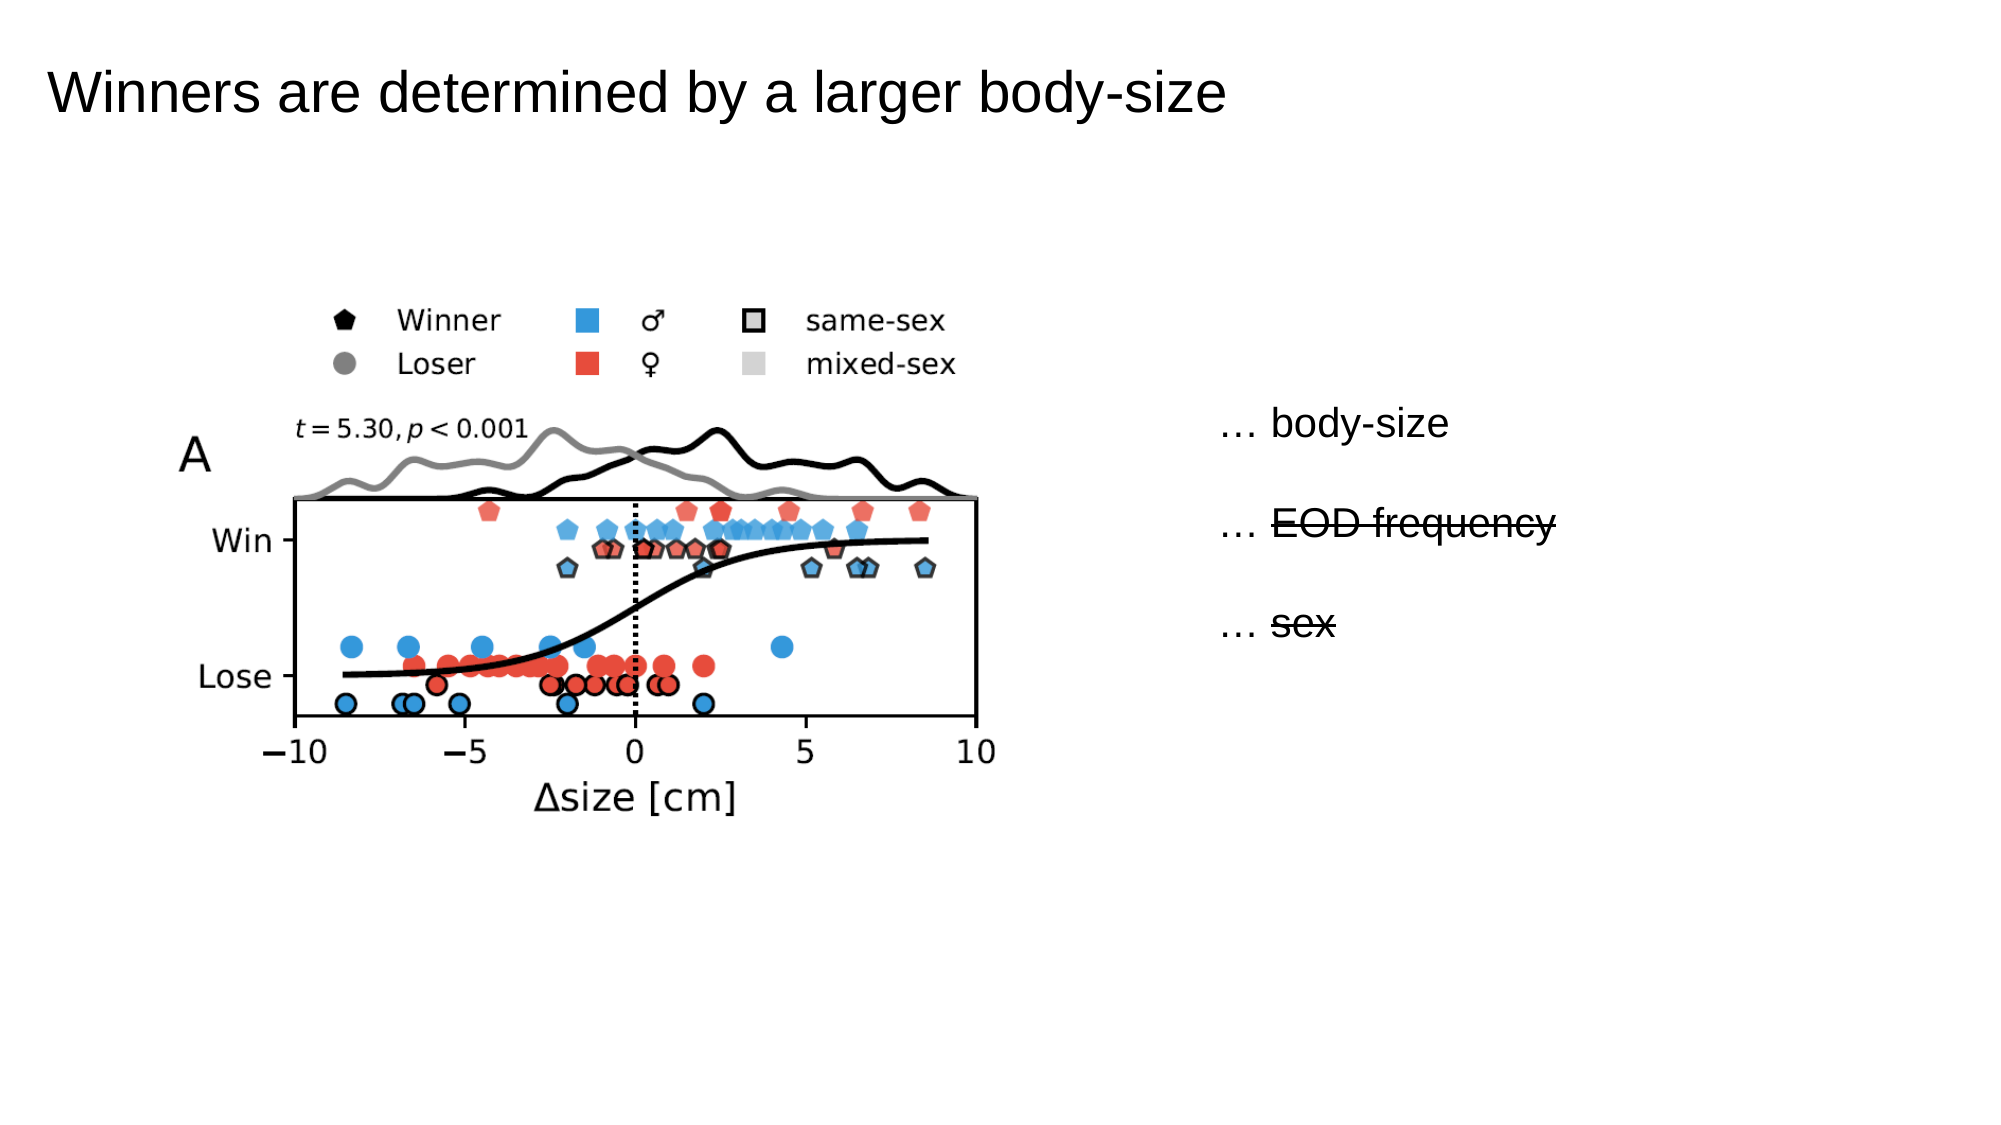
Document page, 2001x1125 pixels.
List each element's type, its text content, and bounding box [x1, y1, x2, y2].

text_box … body-size … EOD frequency … sex [1202, 388, 1938, 939]
text_box Winners are determined by a larger body-size [32, 24, 1533, 163]
picture [176, 297, 996, 828]
